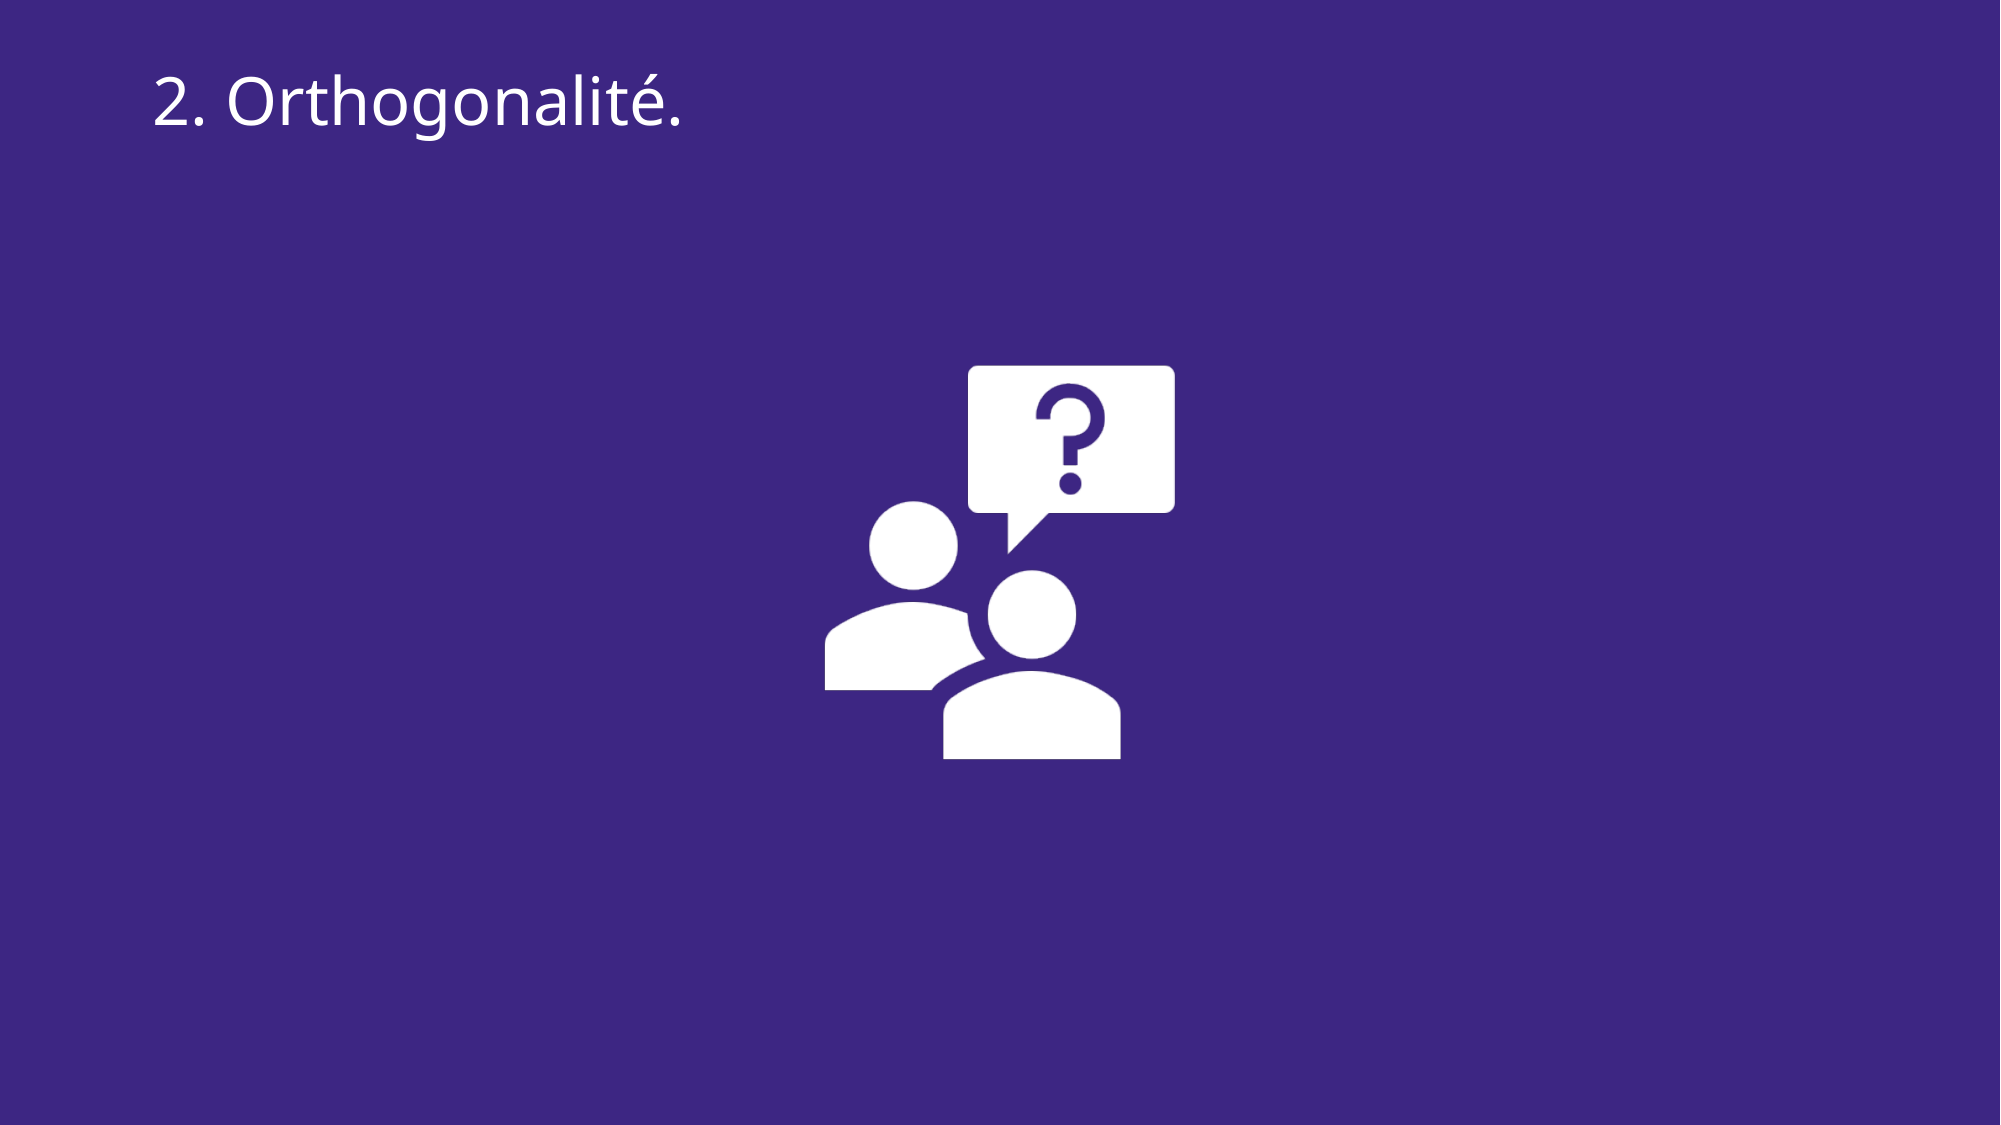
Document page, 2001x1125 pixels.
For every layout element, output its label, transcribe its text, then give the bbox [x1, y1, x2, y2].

picture [763, 326, 1237, 799]
text_box 2. Orthogonalité. [137, 59, 1863, 155]
